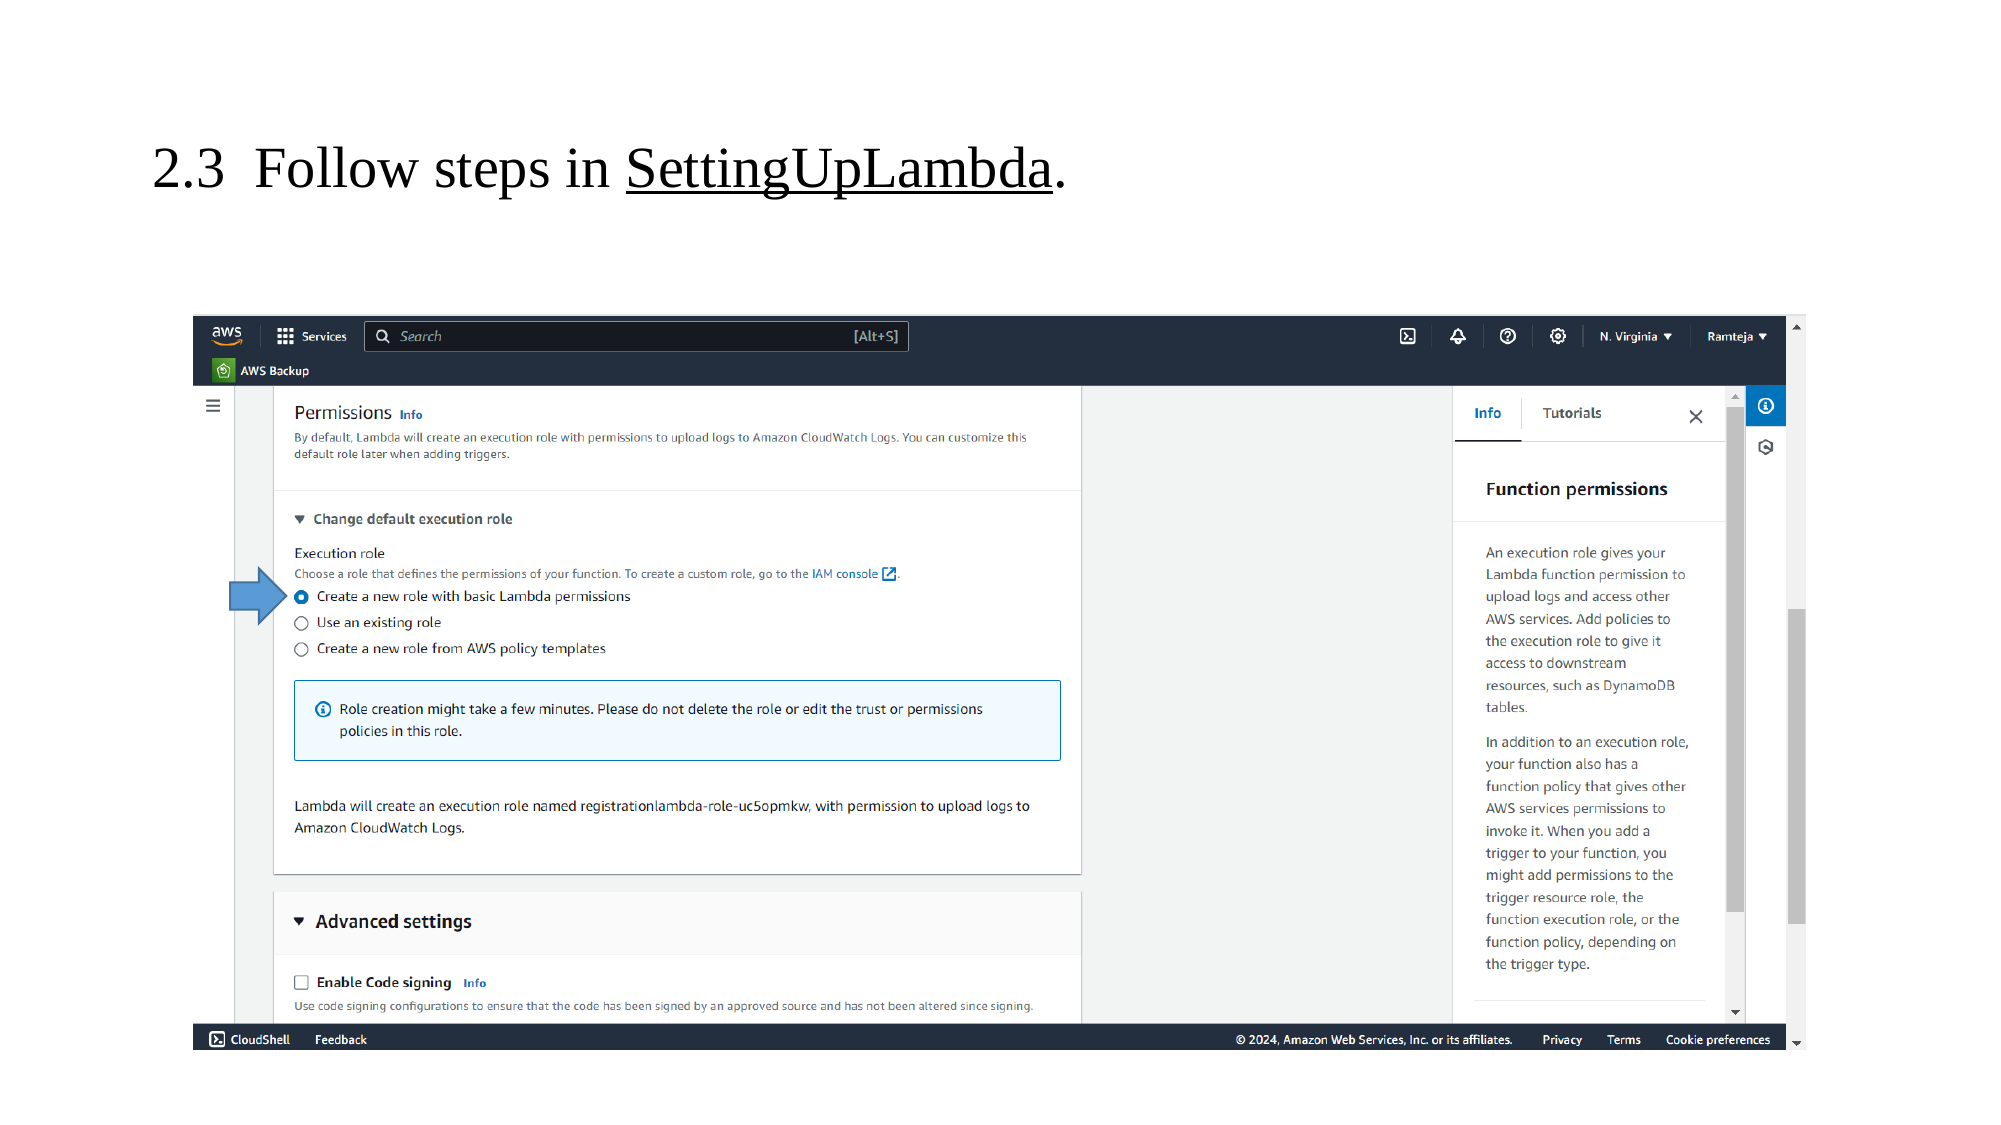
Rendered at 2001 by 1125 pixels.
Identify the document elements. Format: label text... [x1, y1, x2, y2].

picture [193, 314, 1806, 1050]
title 2.3 Follow steps in SettingUpLambda. [137, 59, 1863, 278]
